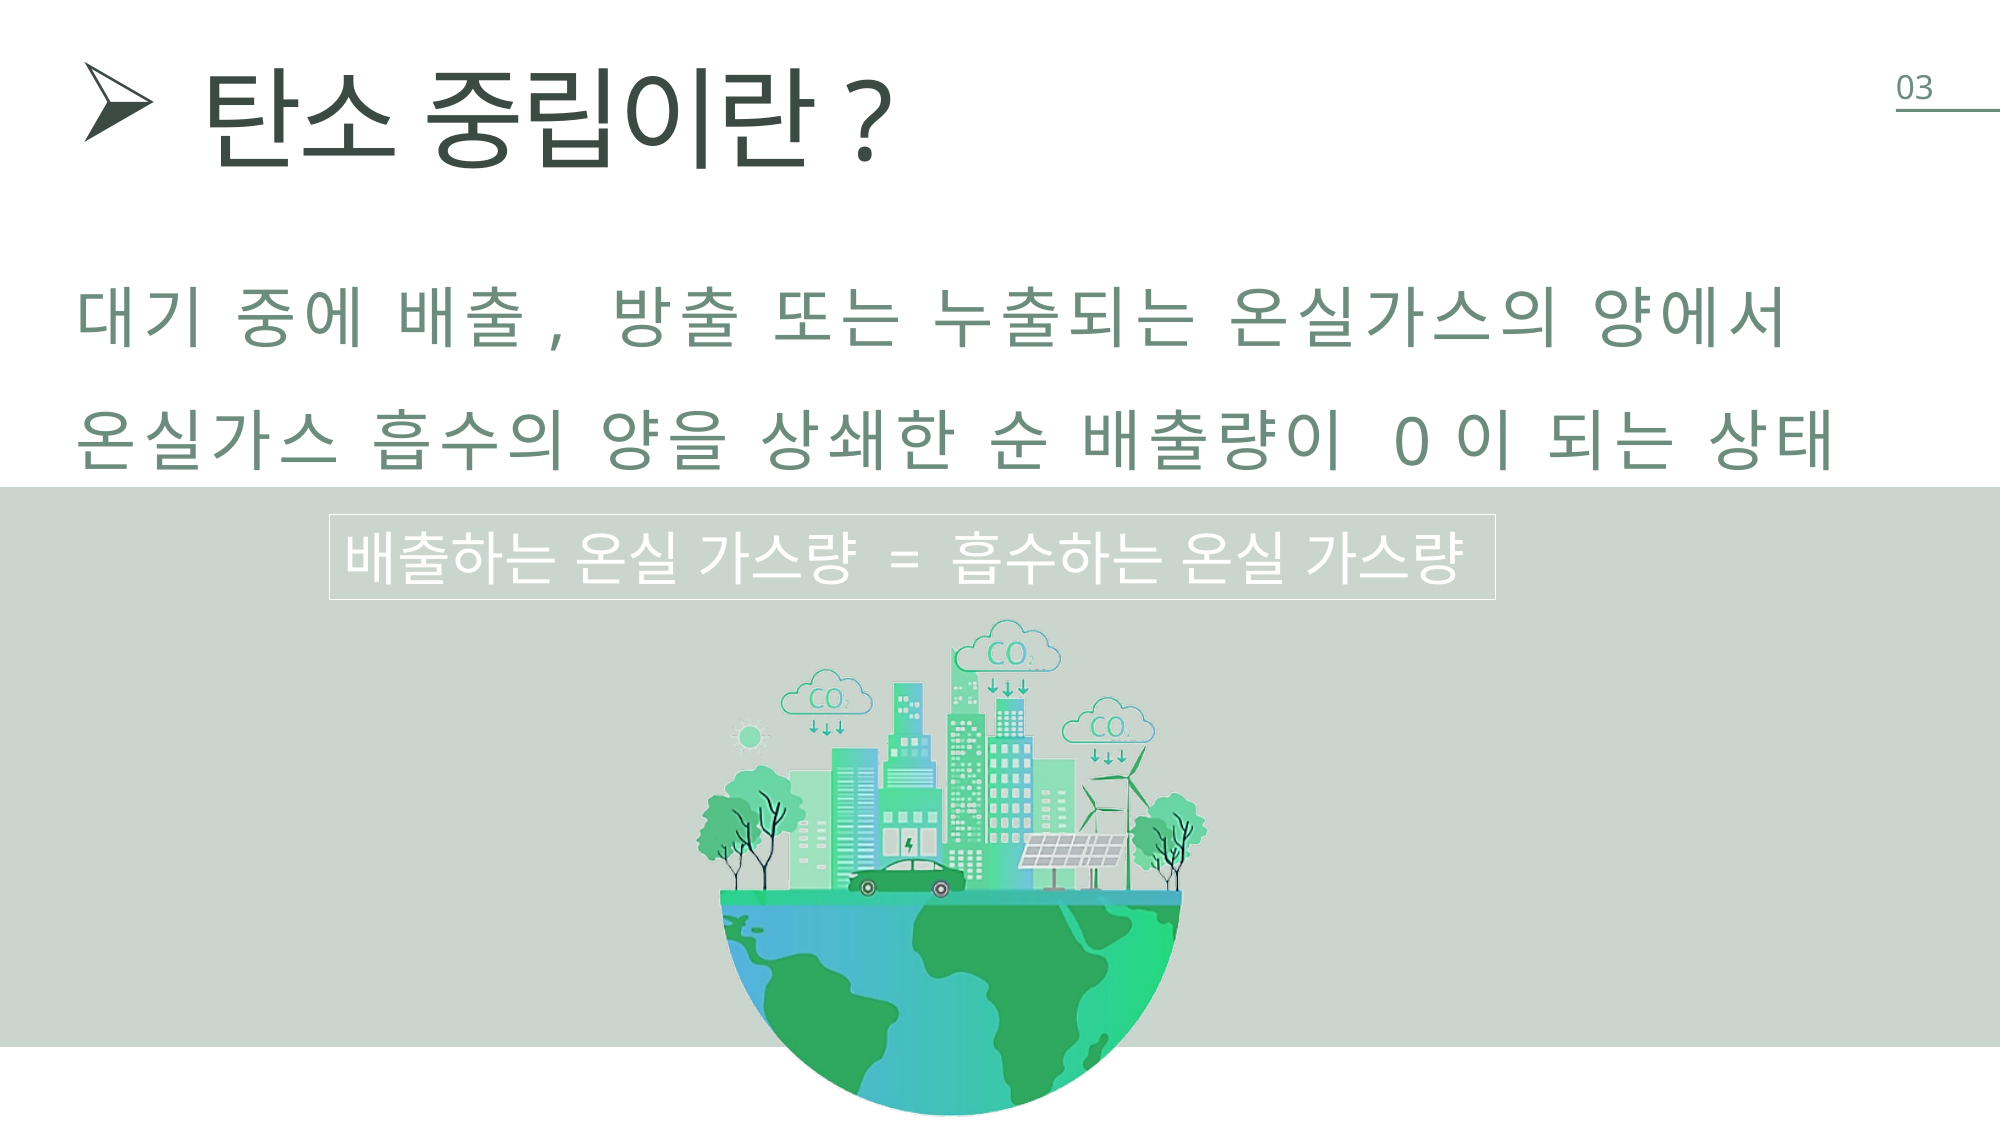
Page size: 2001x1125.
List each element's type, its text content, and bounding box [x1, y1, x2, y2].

text_box 대기 중에 배출, 방출 또는 누출되는 온실가스의 양에서 온실가스 흡수의 양을 상쇄한 순 배출량이 0이 되는 상태 [75, 233, 1921, 479]
text_box 탄소 중립이란? [75, 60, 1004, 183]
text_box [1895, 59, 2000, 111]
picture [669, 600, 1232, 1118]
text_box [0, 486, 2000, 1048]
